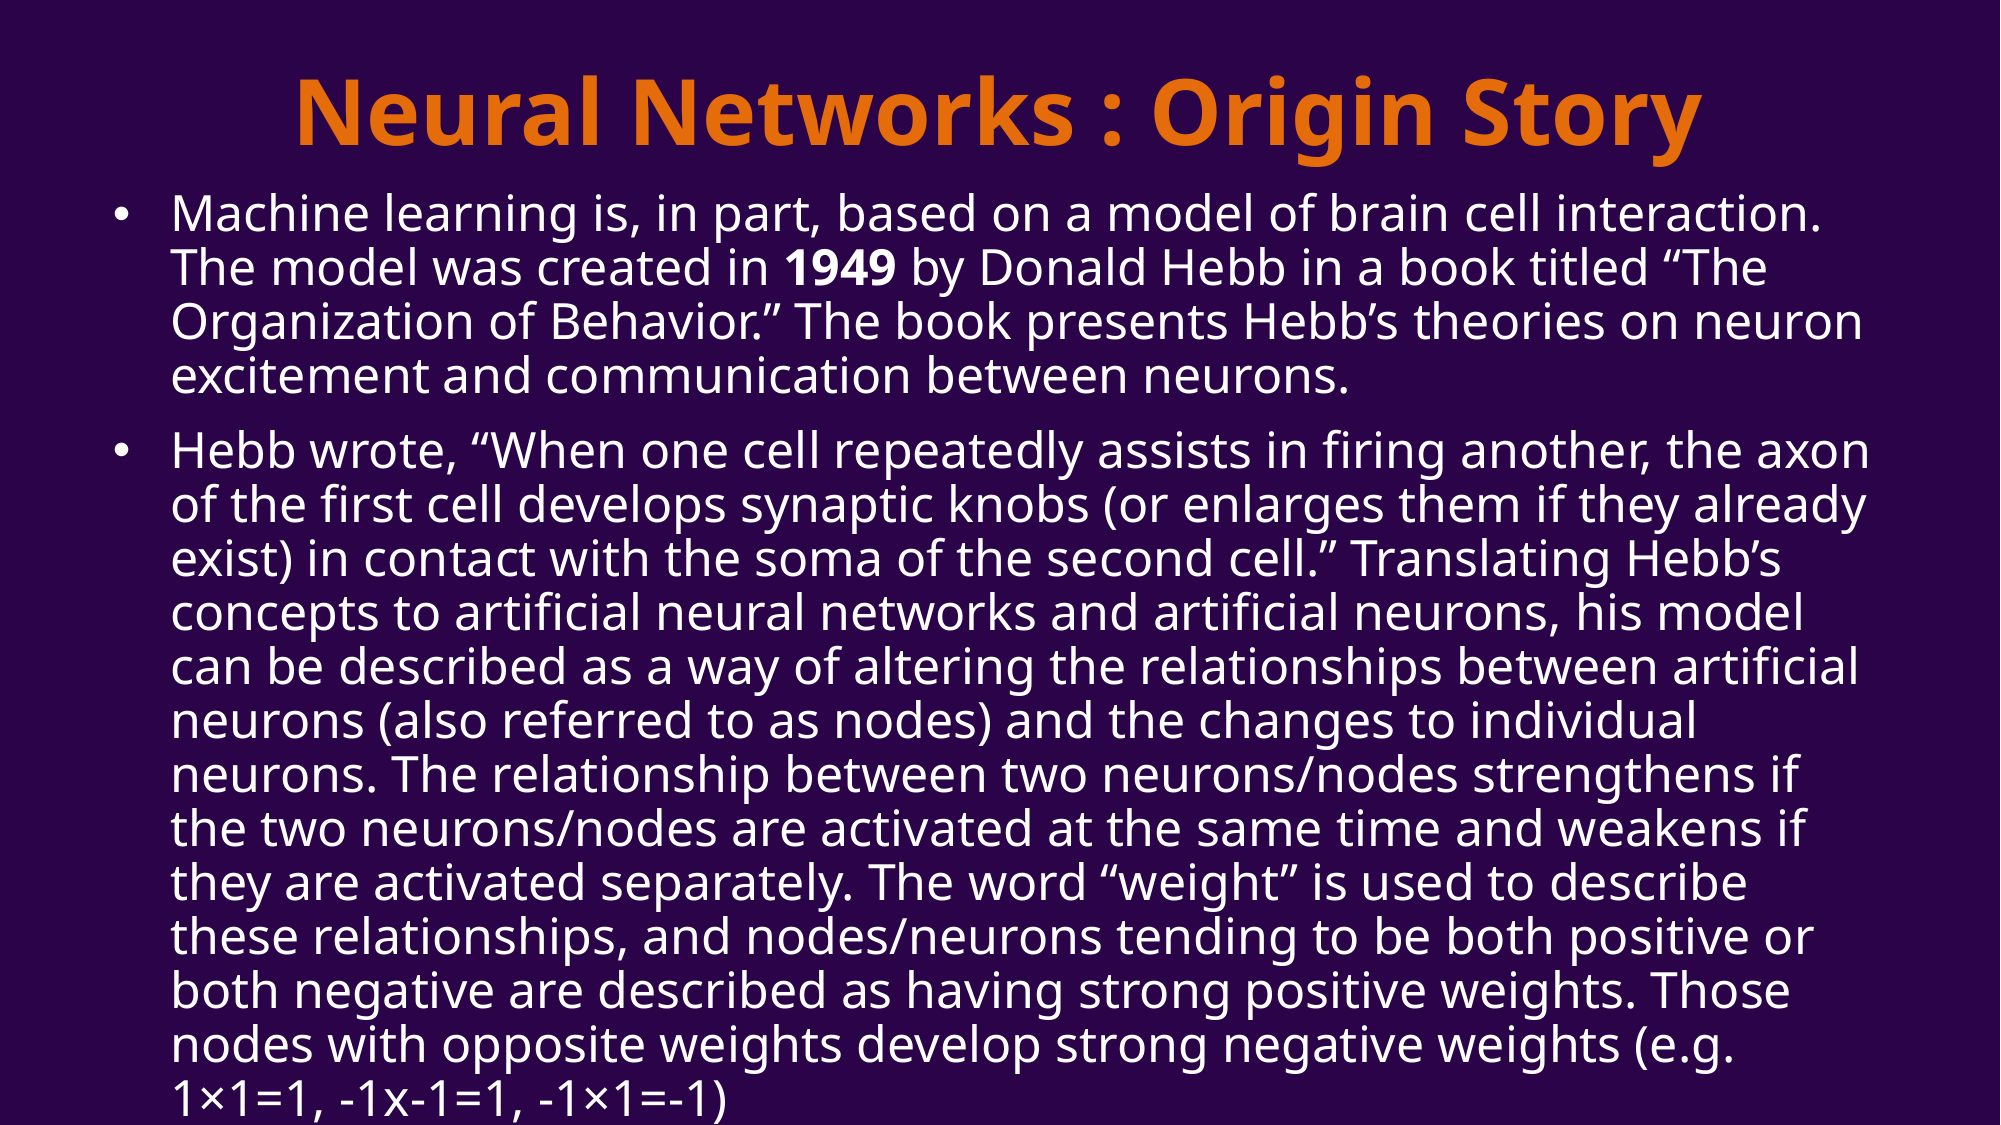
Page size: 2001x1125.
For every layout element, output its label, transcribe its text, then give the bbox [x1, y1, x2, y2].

title Neural Networks : Origin Story [98, 58, 1899, 181]
list Machine learning is, in part, based on a model of brain cell interaction. The model was created in 1949 by Donald Hebb in a book titled “The Organization of Behavior.” The book presents Hebb’s theories on neuron excitement and communication between neurons. Hebb wrote, “When one cell repeatedly assists in firing another, the axon of the first cell develops synaptic knobs (or enlarges them if they already exist) in contact with the soma of the second cell.” Translating Hebb’s concepts to artificial neural networks and artificial neurons, his model can be described as a way of altering the relationships between artificial neurons (also referred to as nodes) and the changes to individual neurons. The relationship between two neurons/nodes strengthens if the two neurons/nodes are activated at the same time and weakens if they are activated separately. The word “weight” is used to describe these relationships, and nodes/neurons tending to be both positive or both negative are described as having strong positive weights. Those nodes with opposite weights develop strong negative weights (e.g. 1×1=1, -1x-1=1, -1×1=-1) [98, 181, 1899, 1067]
